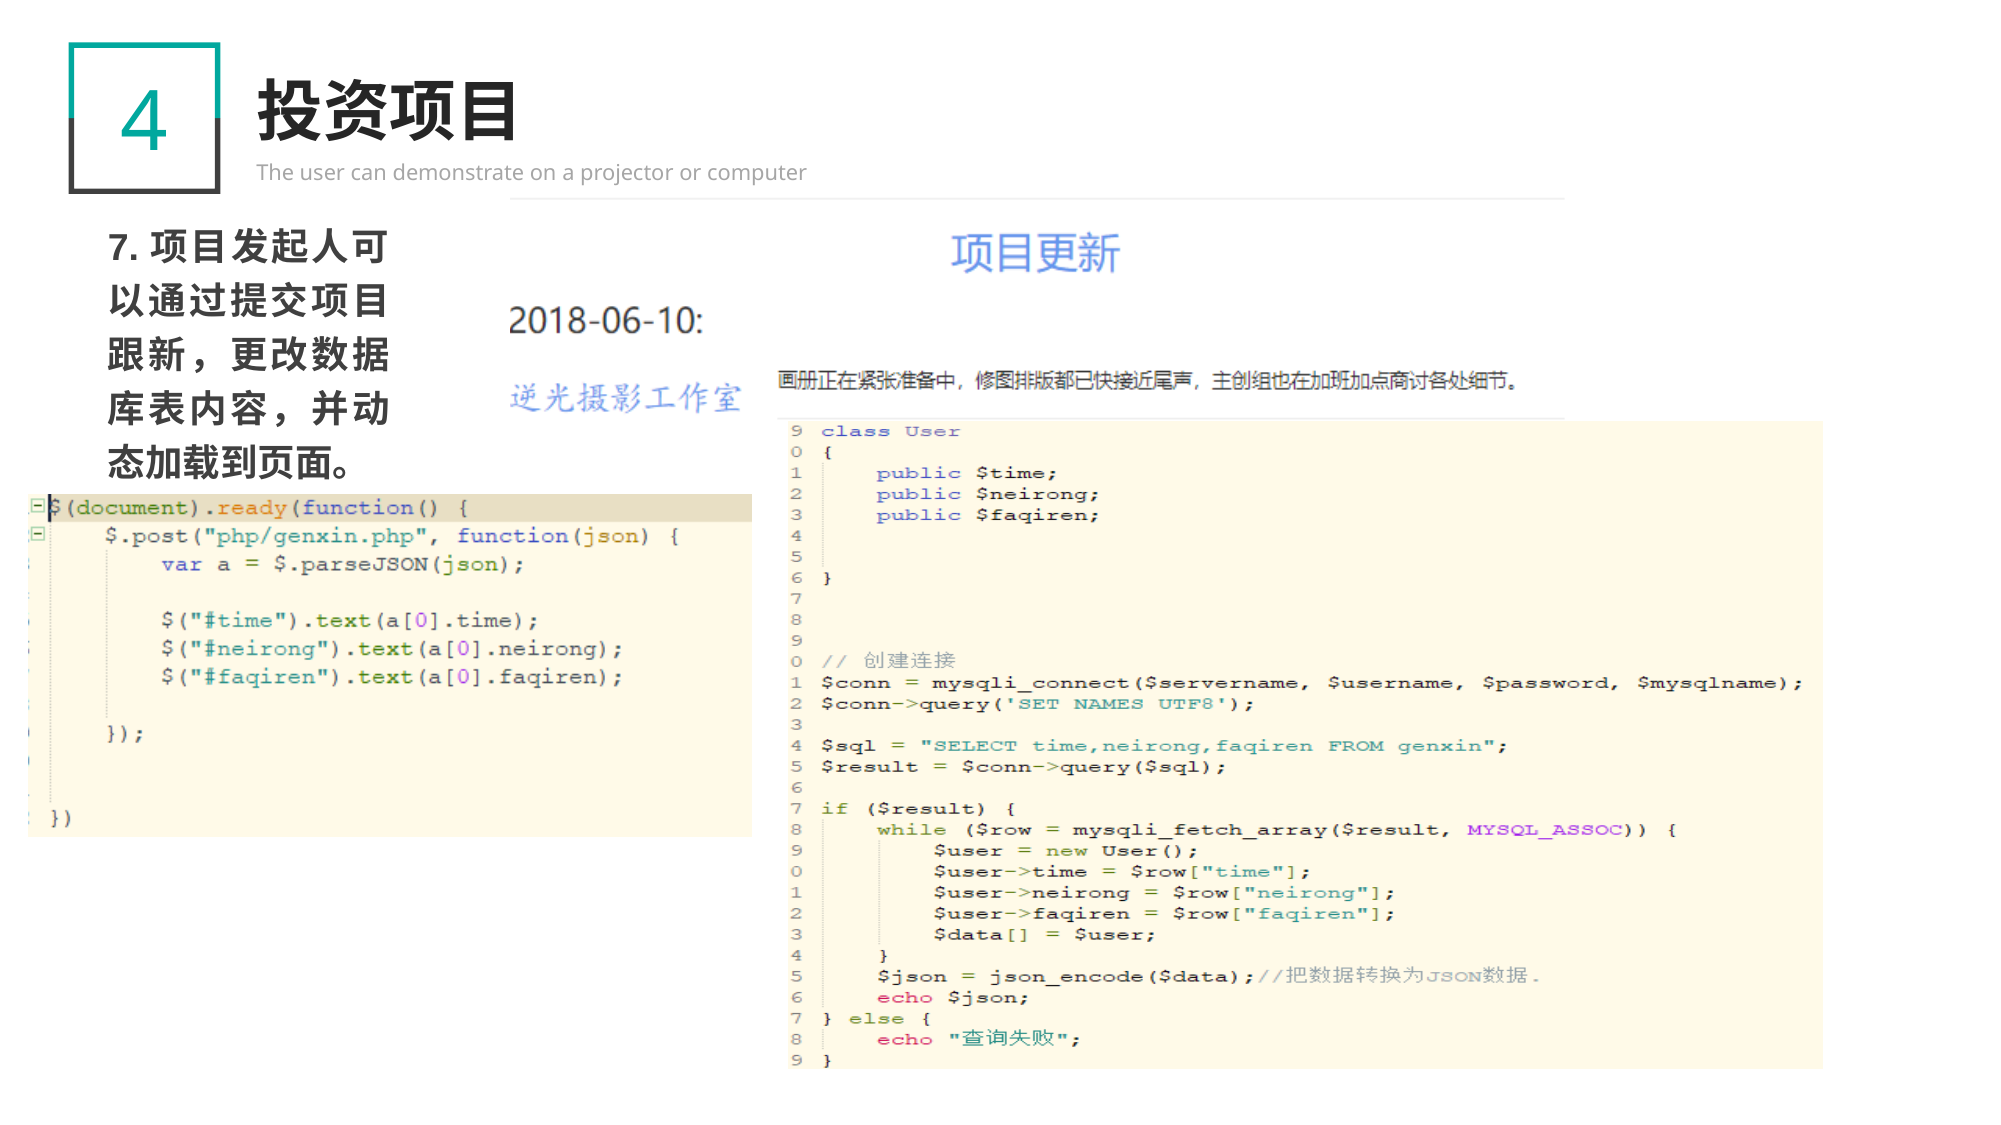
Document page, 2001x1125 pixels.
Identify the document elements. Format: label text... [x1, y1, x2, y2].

text_box 7.项目发起人可以通过提交项目跟新，更改数据库表内容，并动态加载到页面。 [93, 207, 405, 492]
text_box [241, 60, 941, 193]
picture [28, 494, 752, 837]
text_box 4 [68, 60, 221, 175]
picture [510, 192, 1823, 1069]
text_box [68, 175, 221, 195]
text_box [68, 41, 221, 60]
